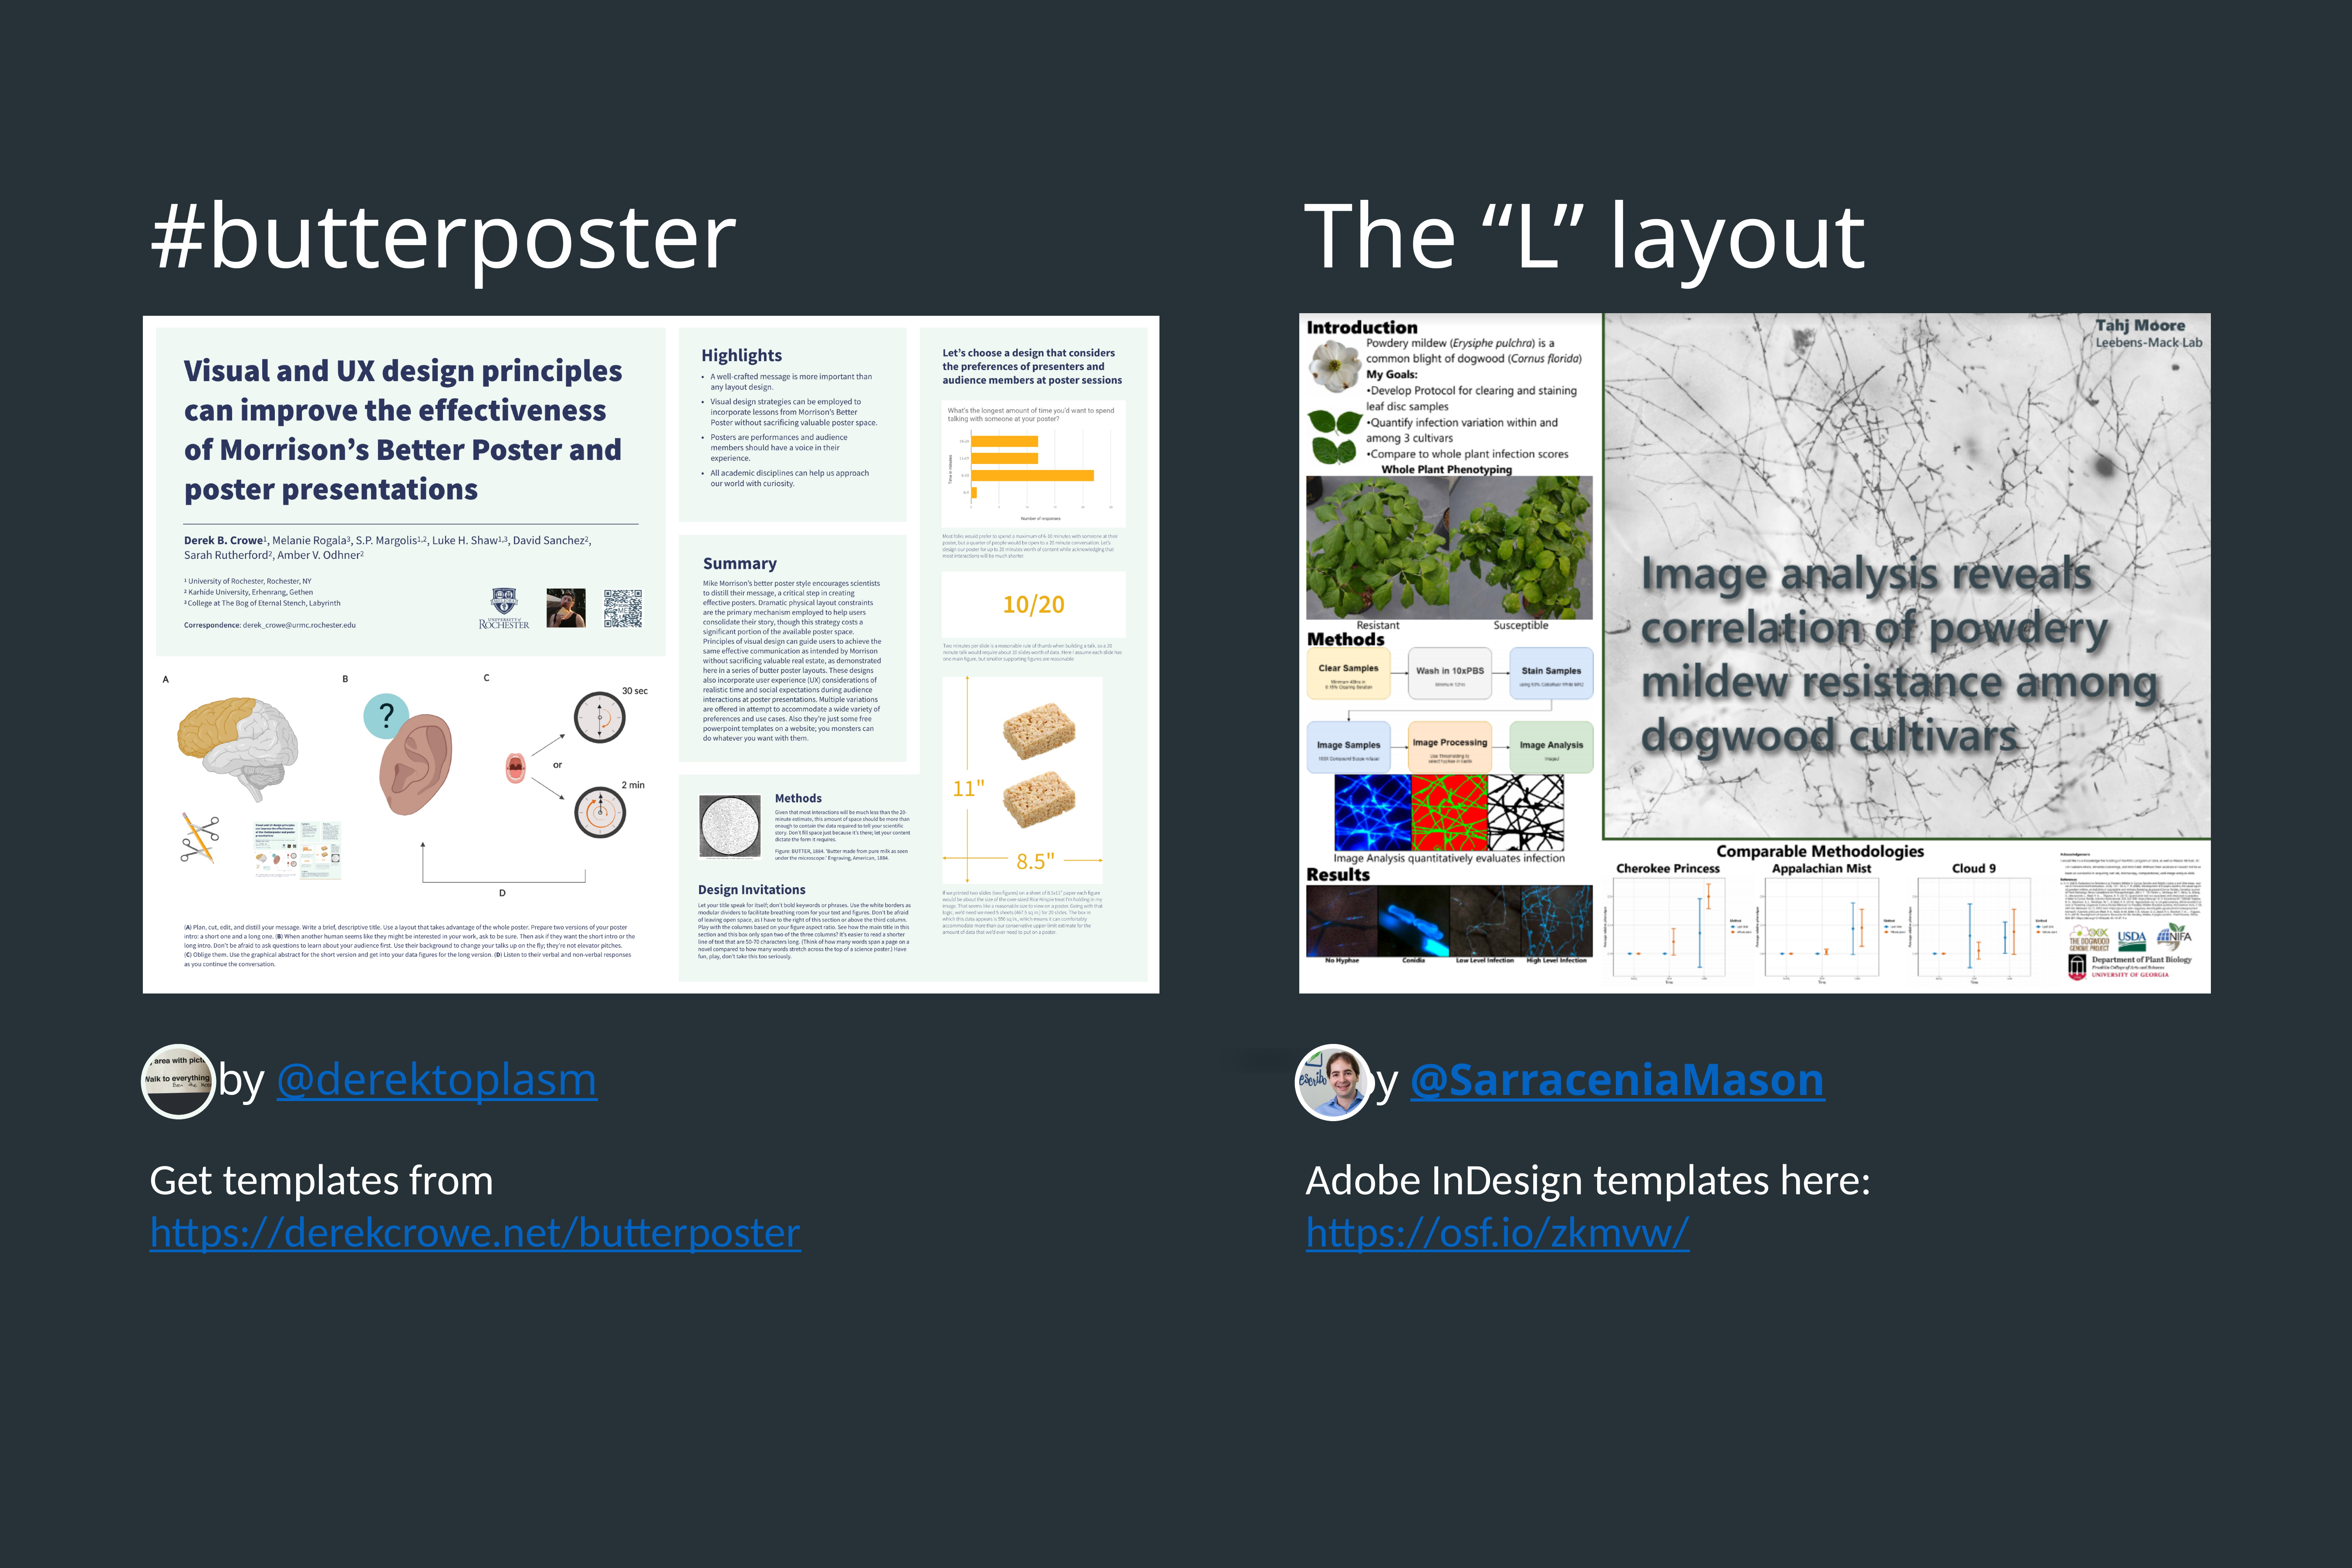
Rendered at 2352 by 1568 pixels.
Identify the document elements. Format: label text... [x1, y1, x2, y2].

text_box The “L” layout [1299, 139, 2315, 338]
text_box Get templates from https://derekcrowe.net/butterposter [143, 1147, 1046, 1259]
picture [1299, 313, 2211, 994]
picture [143, 316, 1159, 994]
picture [1297, 1046, 1370, 1119]
text_box Adobe InDesign templates here: https://osf.io/zkmvw/ [1299, 1147, 2202, 1259]
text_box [143, 1046, 593, 1117]
title #butterposter [143, 139, 1159, 316]
text_box by @SarraceniaMason [1370, 1048, 1832, 1115]
